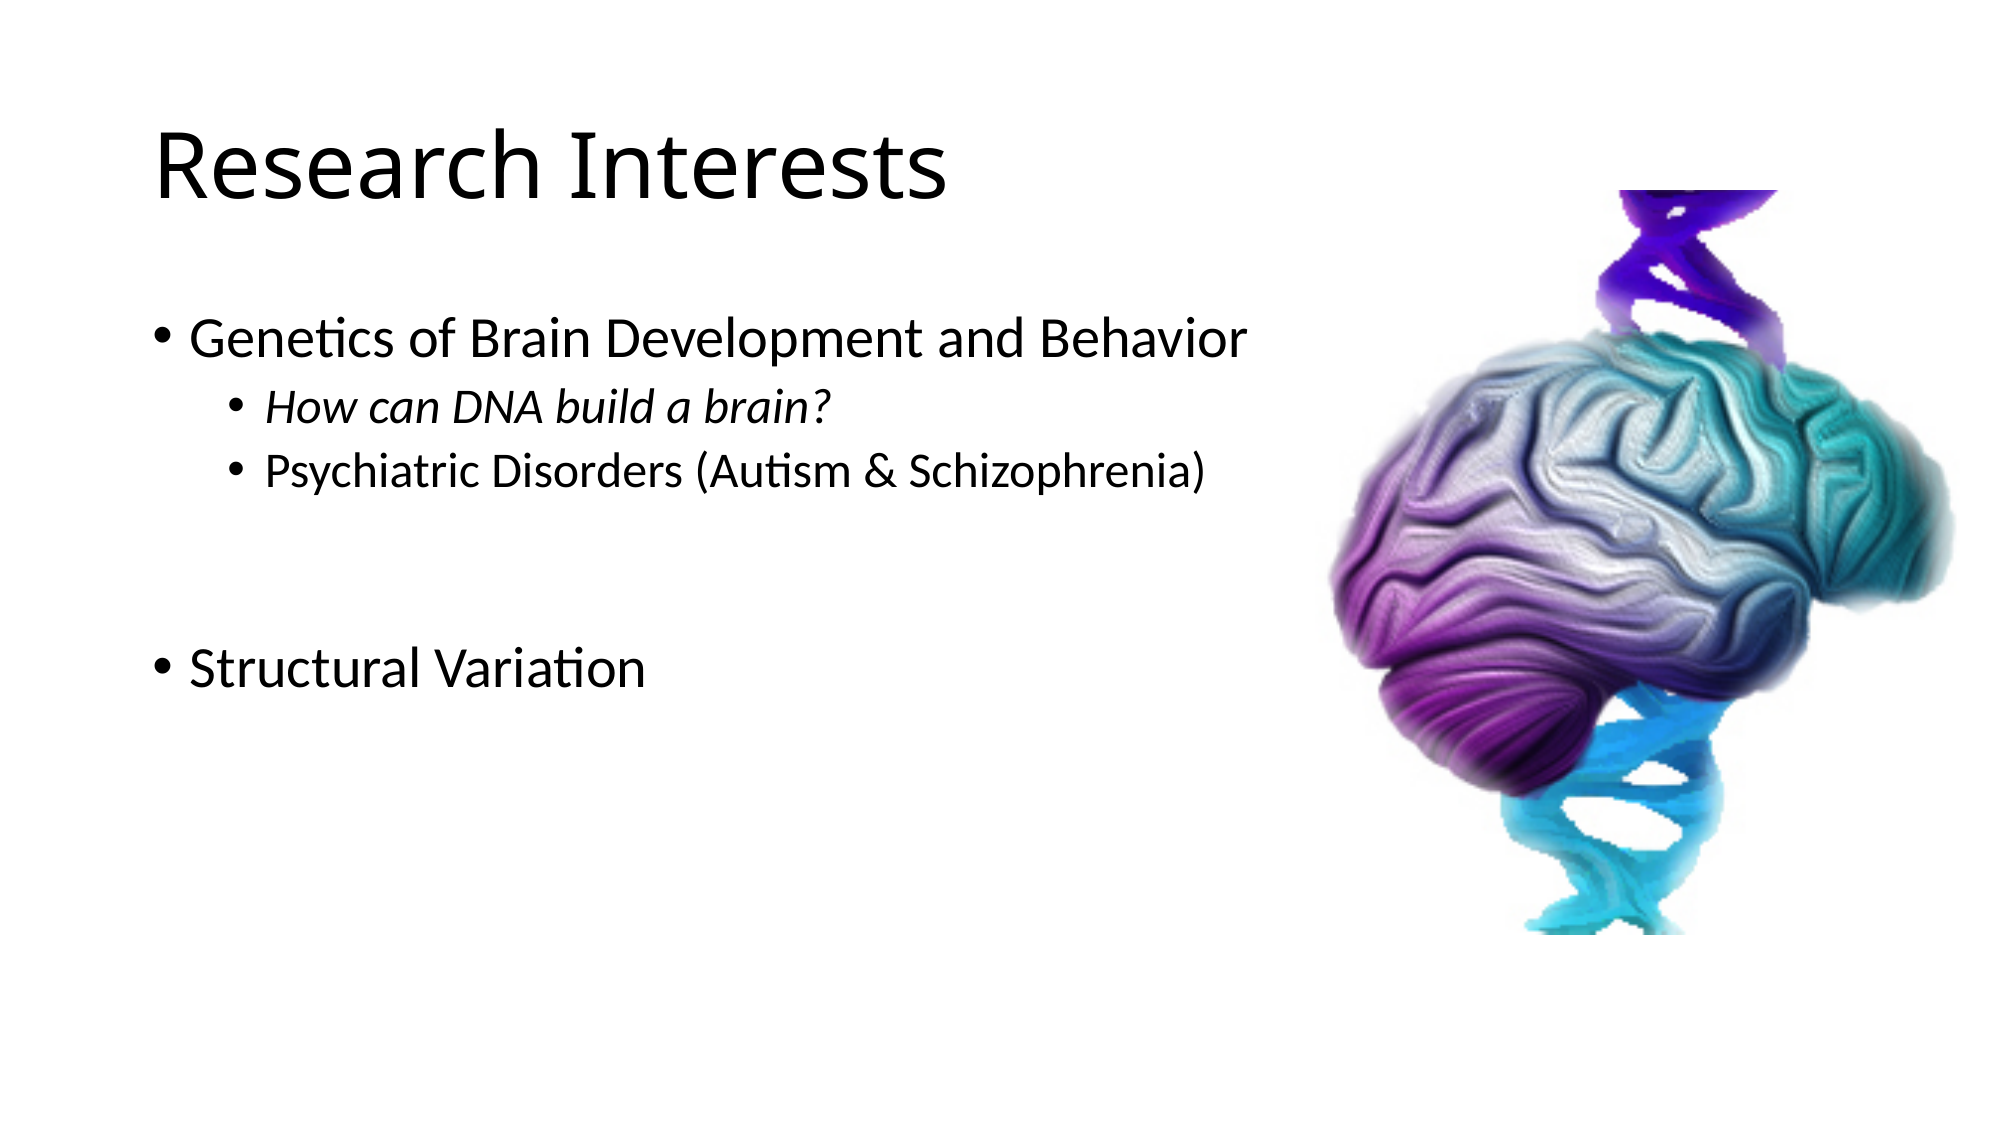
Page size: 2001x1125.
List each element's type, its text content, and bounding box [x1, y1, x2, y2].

picture [1278, 190, 1981, 935]
list Genetics of Brain Development and Behavior How can DNA build a brain? Psychiatric Disorders (Autism & Schizophrenia) Structural Variation [137, 299, 1367, 1014]
title Research Interests [137, 59, 1863, 278]
